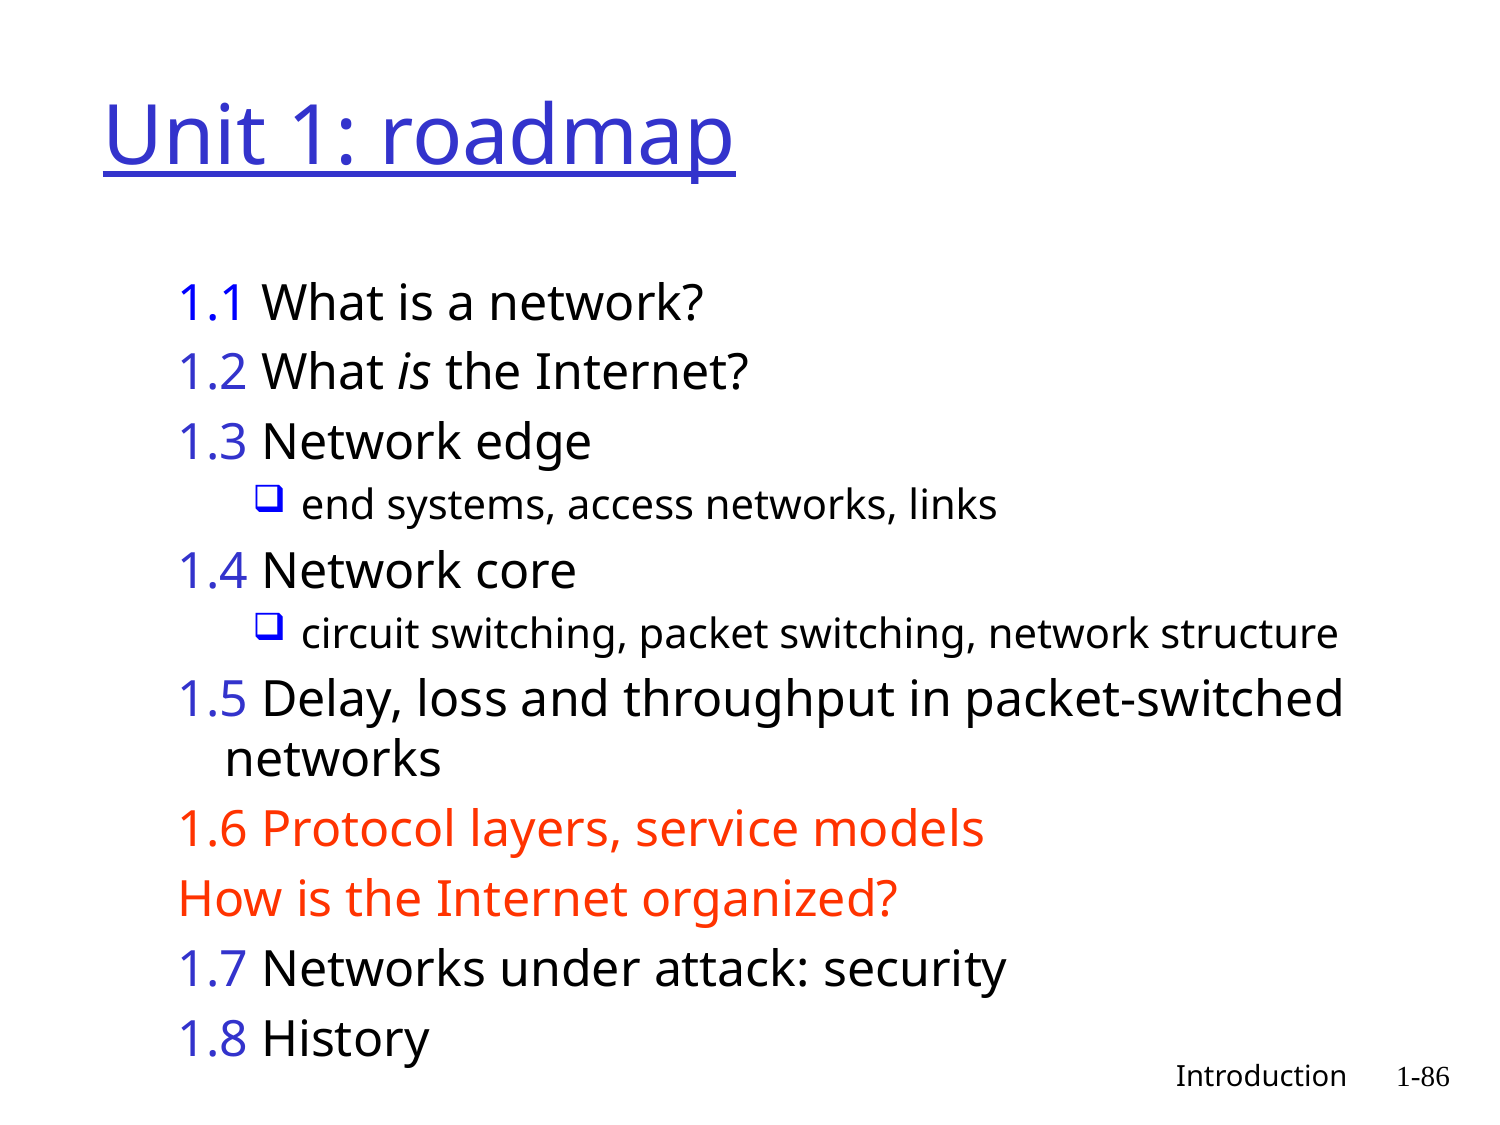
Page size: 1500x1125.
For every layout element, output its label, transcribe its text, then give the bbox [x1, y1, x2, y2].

list 1.1 What is a network? 1.2 What is the Internet? 1.3 Network edge end systems, access networks, links 1.4 Network core circuit switching, packet switching, network structure 1.5 Delay, loss and throughput in packet-switched networks 1.6 Protocol layers, service models How is the Internet organized? 1.7 Networks under attack: security 1.8 History [87, 262, 1435, 1026]
slide_number 1-86 [1362, 1049, 1466, 1125]
footer Introduction [887, 1049, 1362, 1125]
title Unit 1: roadmap [87, 37, 1363, 226]
